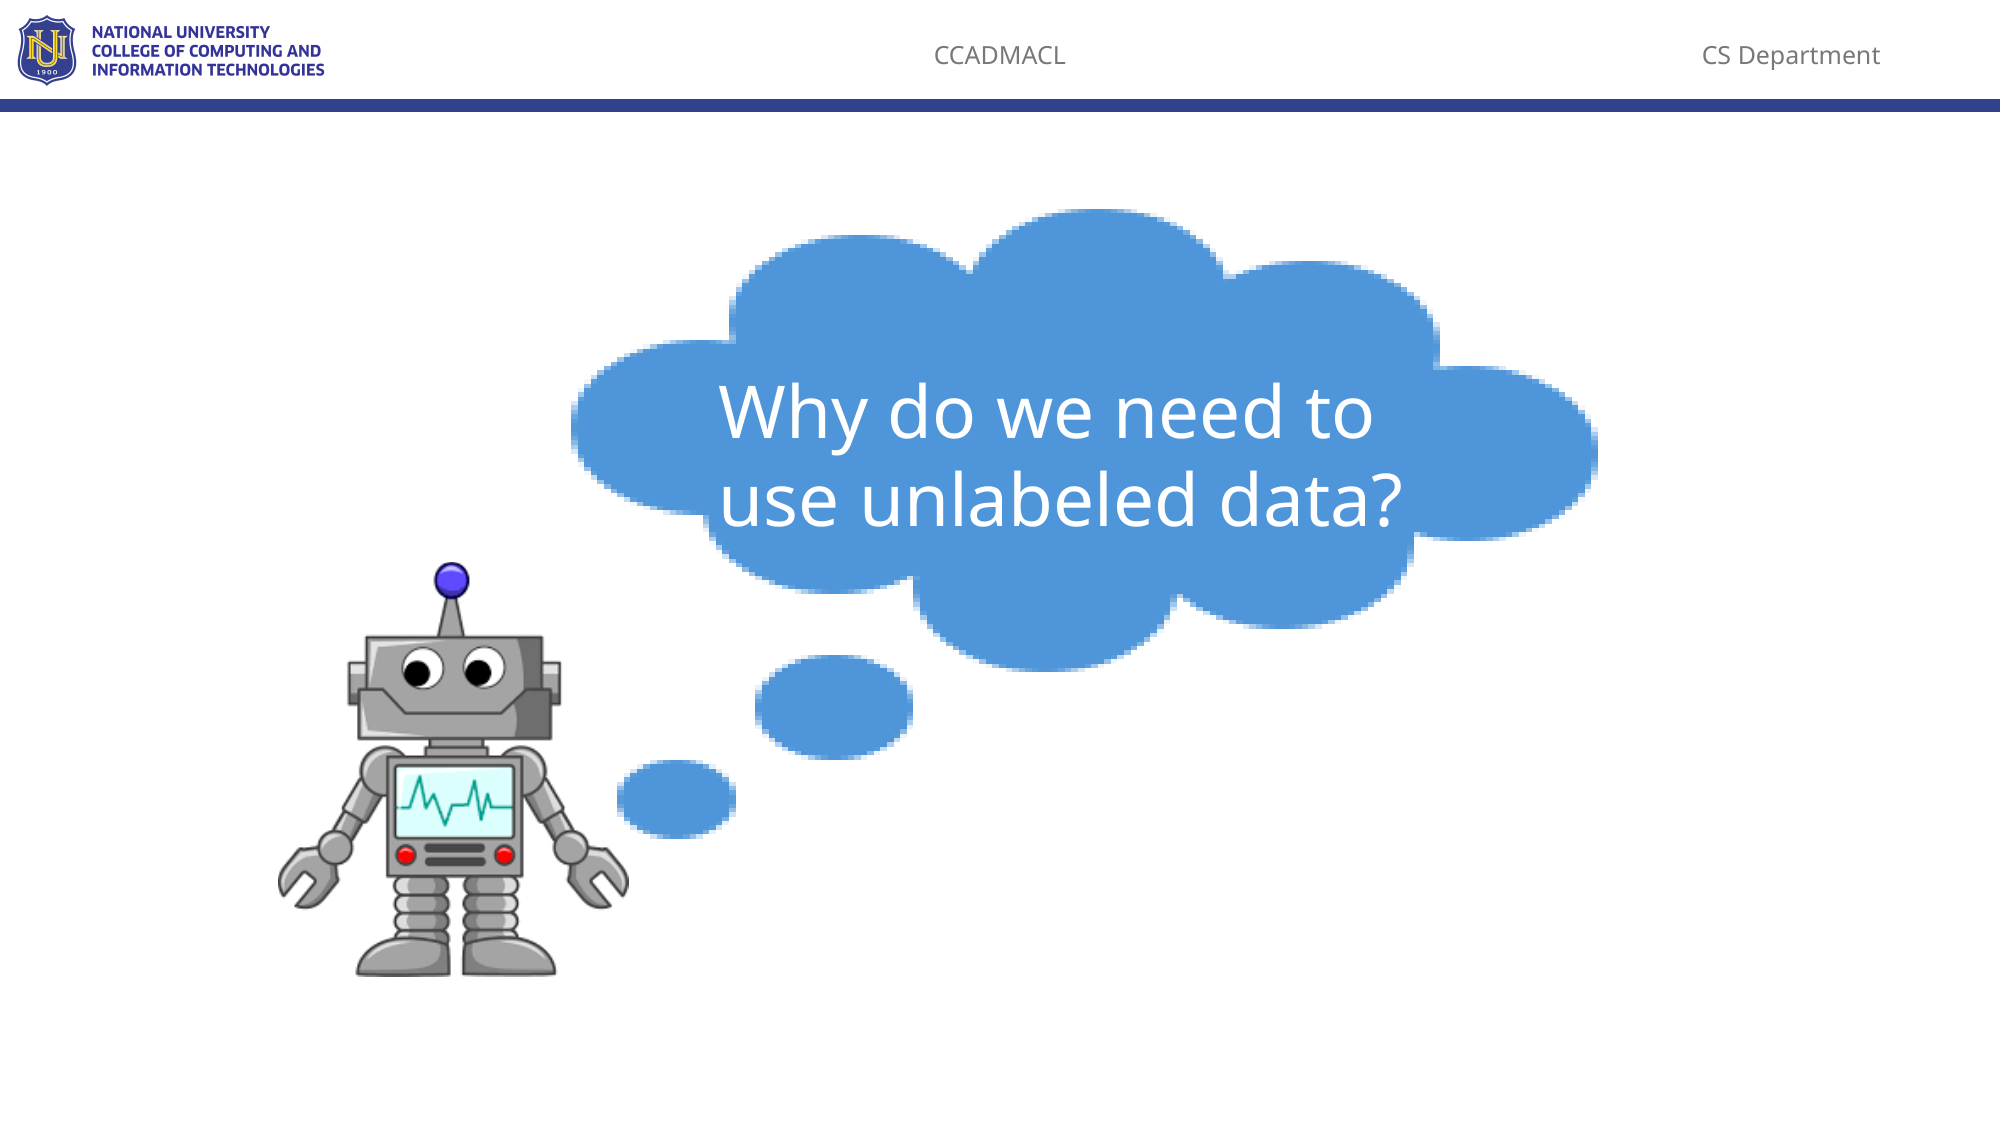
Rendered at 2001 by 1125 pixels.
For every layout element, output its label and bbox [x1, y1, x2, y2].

text_box [453, 104, 1717, 945]
picture [278, 561, 630, 978]
picture [0, 0, 337, 99]
